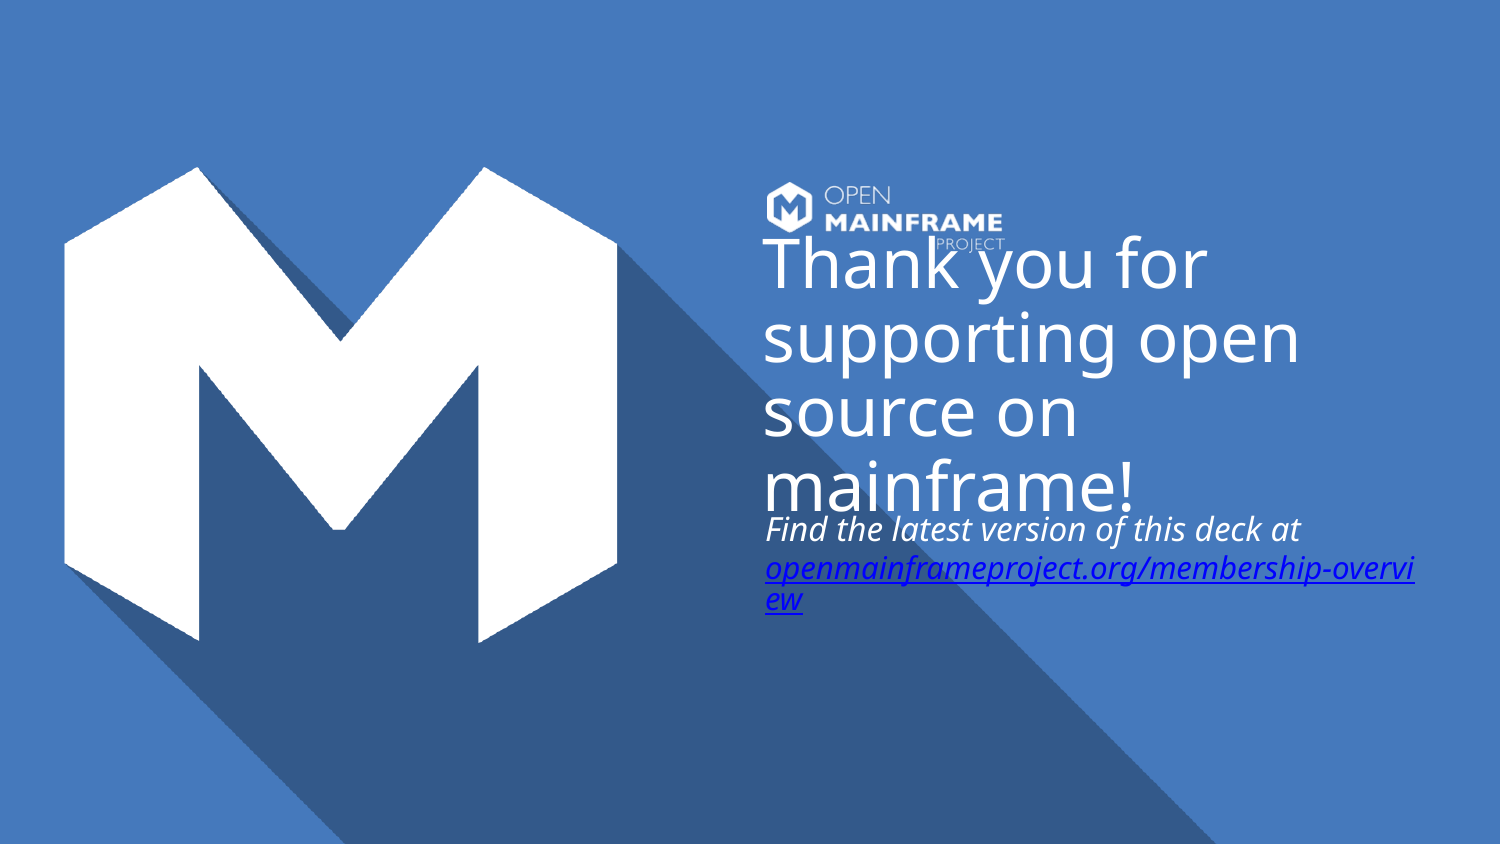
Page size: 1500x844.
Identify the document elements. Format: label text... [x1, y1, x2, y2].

title Thank you for supporting open source on mainframe! [747, 269, 1434, 486]
subtitle Find the latest version of this deck at openmainframeproject.org/membership-overview [750, 492, 1437, 593]
picture [0, 0, 1500, 844]
